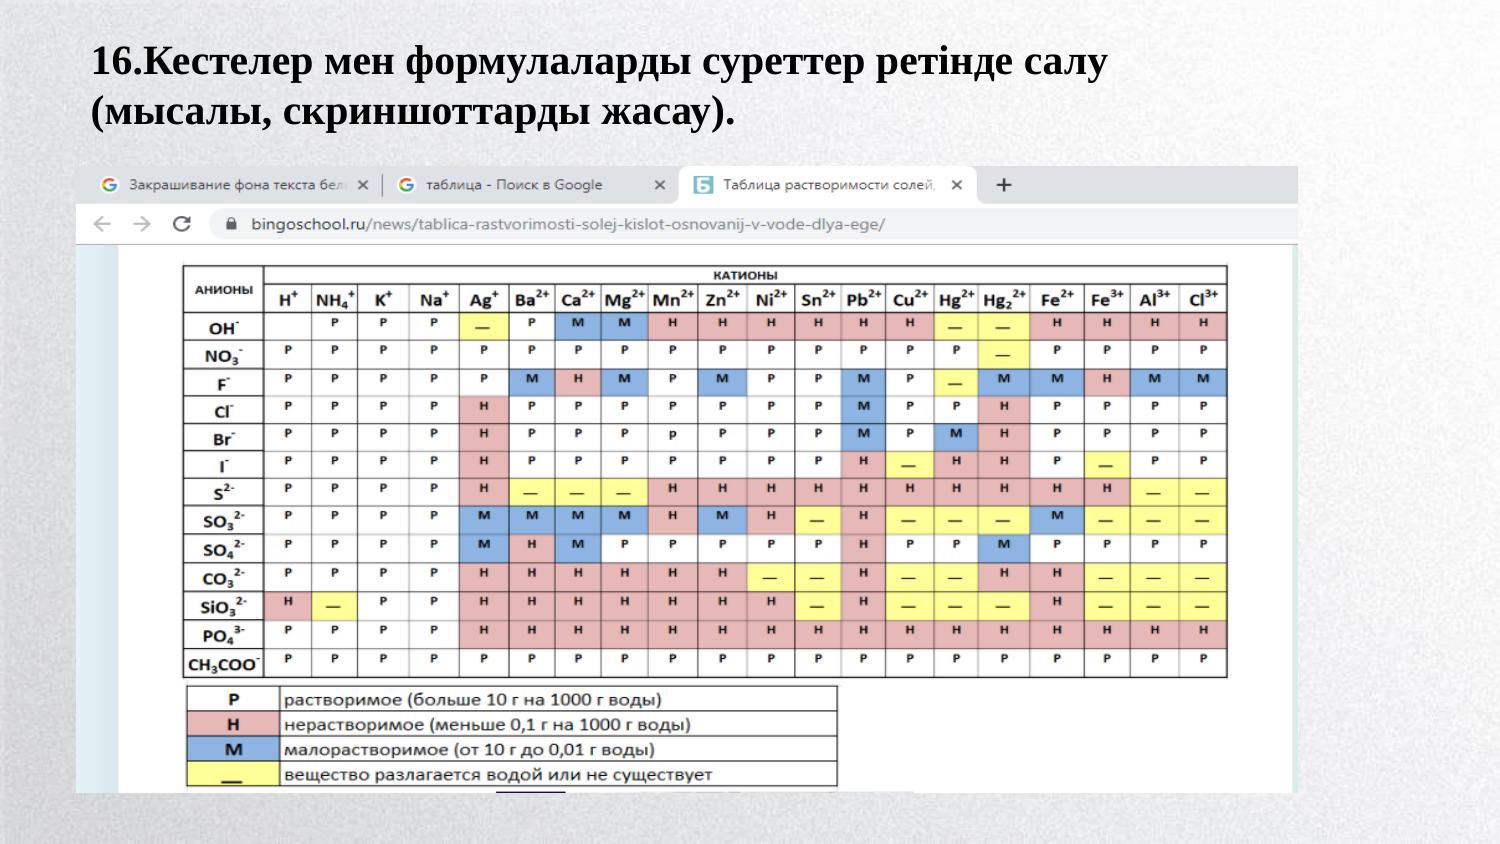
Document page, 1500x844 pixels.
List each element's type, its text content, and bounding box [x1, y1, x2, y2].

picture [0, 0, 1500, 844]
text_box 16.Кестелер мен формулаларды суреттер ретінде салу (мысалы, скриншоттарды жасау). [75, 25, 1263, 140]
